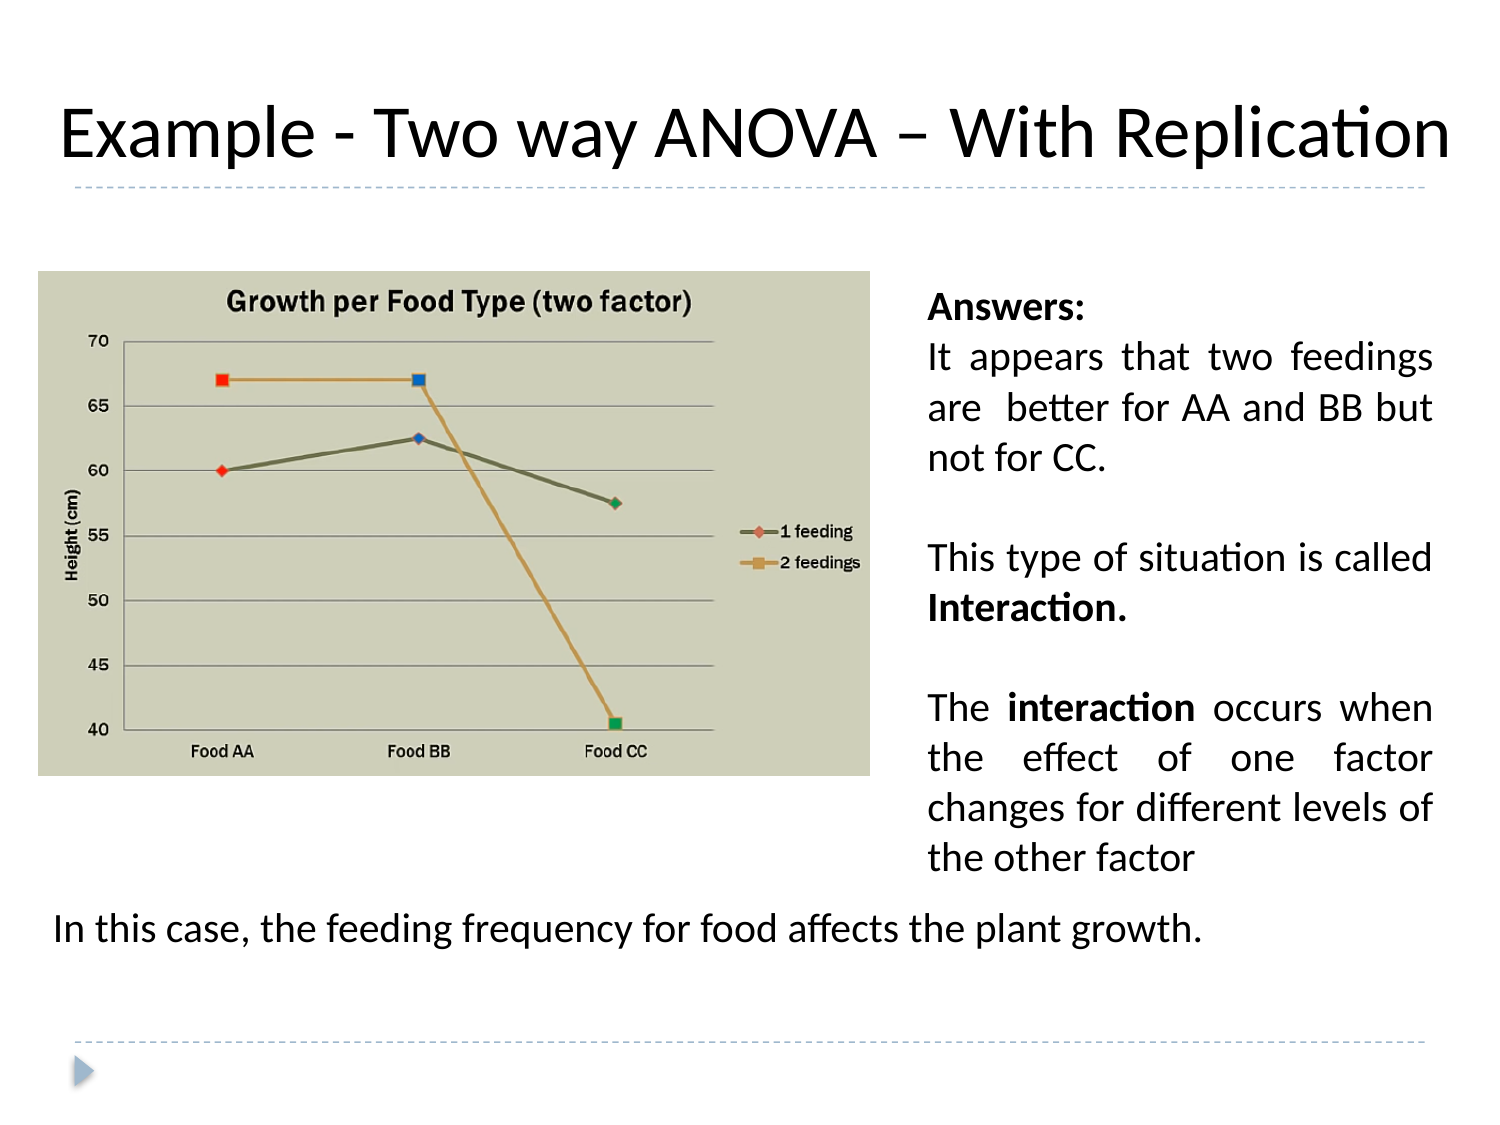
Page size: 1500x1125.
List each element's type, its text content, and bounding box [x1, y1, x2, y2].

text_box Answers: It appears that two feedings are better for AA and BB but not for CC. This type of situation is called Interaction. The interaction occurs when the effect of one factor changes for different levels of the other factor [912, 271, 1449, 887]
picture [37, 271, 870, 777]
text_box In this case, the feeding frequency for food affects the plant growth. [38, 892, 1449, 958]
text_box Example - Two way ANOVA – With Replication [44, 74, 1468, 180]
